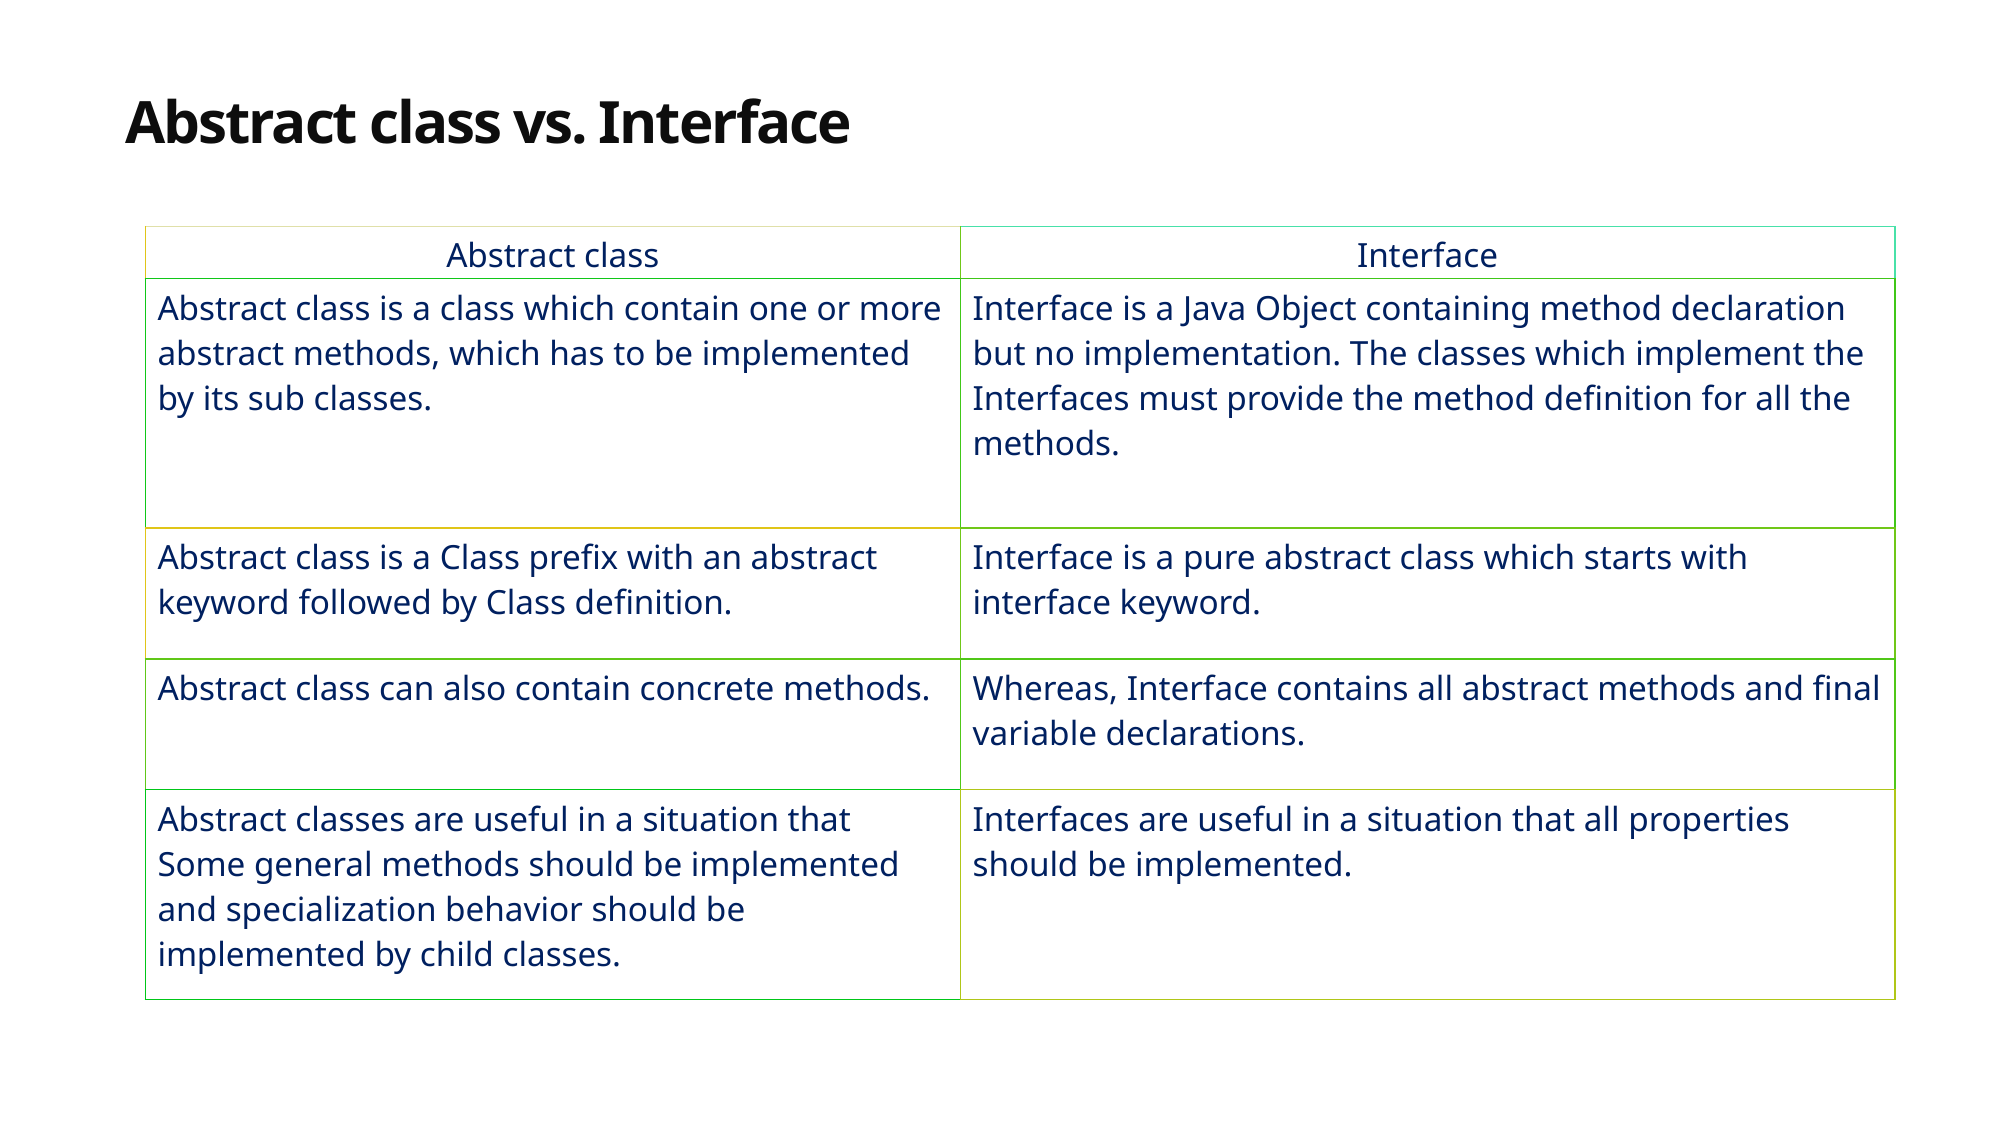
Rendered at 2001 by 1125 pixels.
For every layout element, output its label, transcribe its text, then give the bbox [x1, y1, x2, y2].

table_cell Interface is a Java Object containing method declaration but no implementation. The classes which implement the Interfaces must provide the method definition for all the methods. [961, 279, 1894, 527]
table_cell Abstract class can also contain concrete methods. [146, 660, 960, 789]
table_cell Whereas, Interface contains all abstract methods and final variable declarations. [961, 660, 1894, 789]
text_box Abstract class vs. Interface [125, 84, 1780, 156]
table_cell Abstract classes are useful in a situation that Some general methods should be implemented and specialization behavior should be implemented by child classes. [146, 790, 960, 999]
table_cell Interface is a pure abstract class which starts with interface keyword. [961, 529, 1894, 658]
table_header Abstract class [146, 227, 960, 278]
table_cell Abstract class is a class which contain one or more abstract methods, which has to be implemented by its sub classes. [146, 279, 960, 527]
table_header Interface [961, 227, 1894, 278]
table_cell Abstract class is a Class prefix with an abstract keyword followed by Class definition. [146, 529, 960, 658]
table_cell Interfaces are useful in a situation that all properties should be implemented. [961, 790, 1894, 999]
